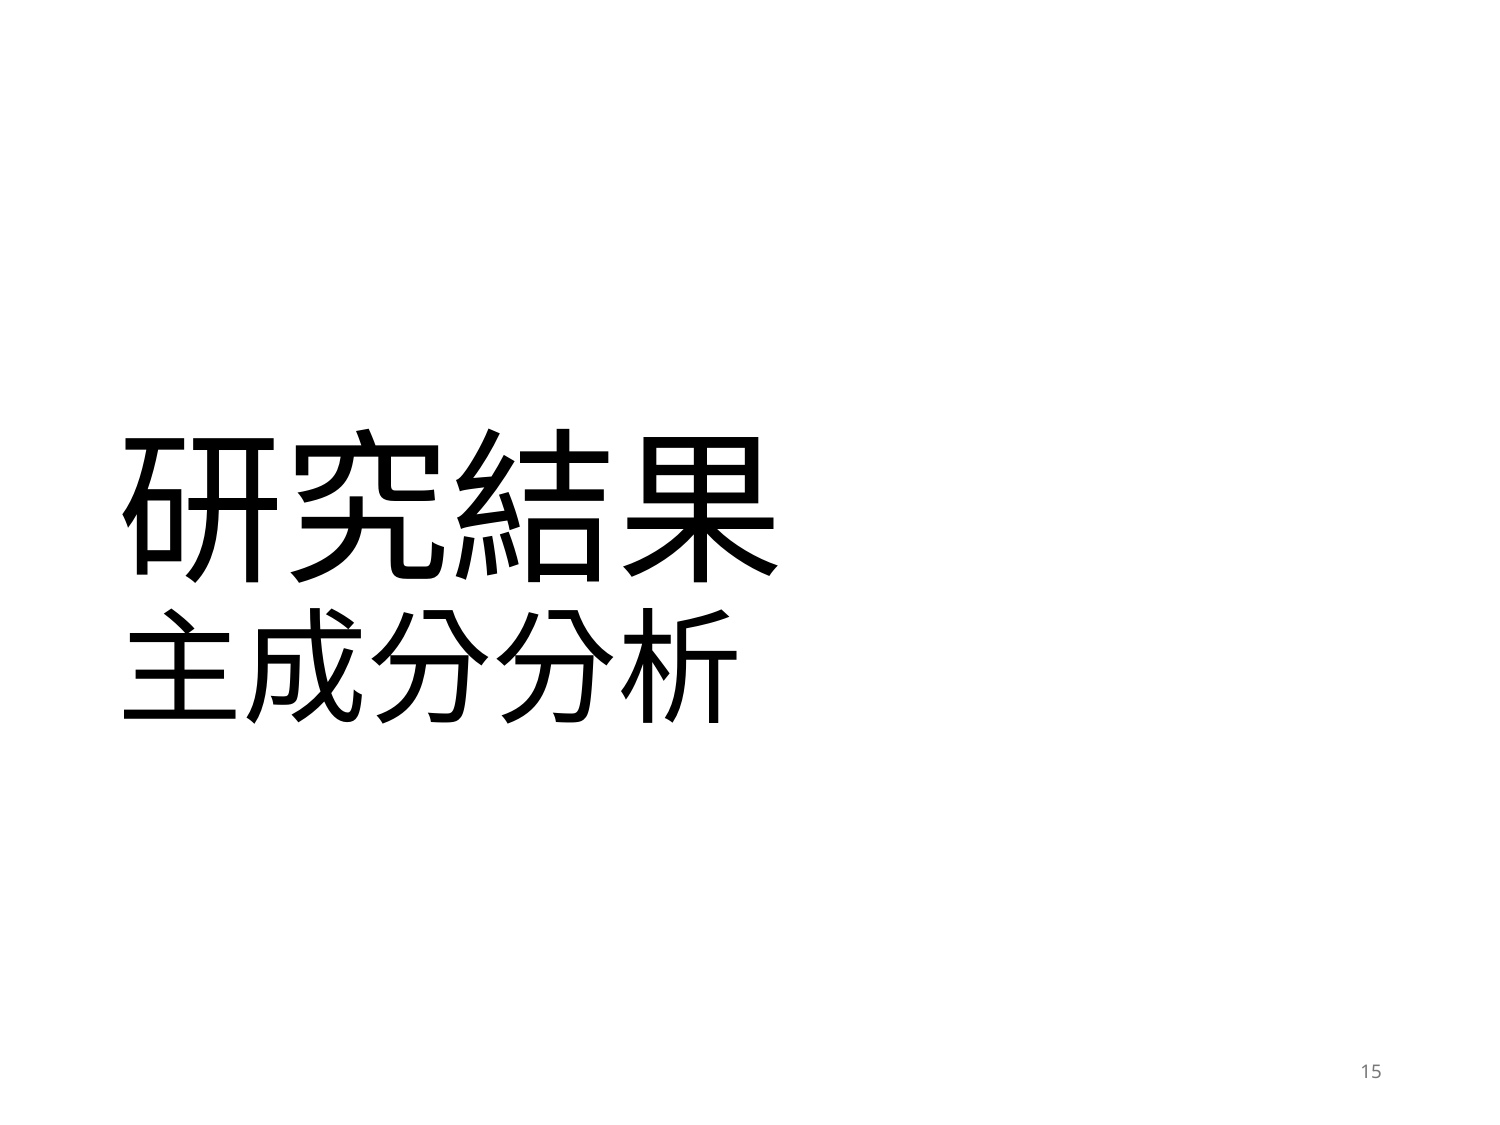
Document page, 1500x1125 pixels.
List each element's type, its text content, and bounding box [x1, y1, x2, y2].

slide_number 15 [1059, 1042, 1397, 1103]
title 研究結果 主成分分析 [102, 280, 1397, 749]
